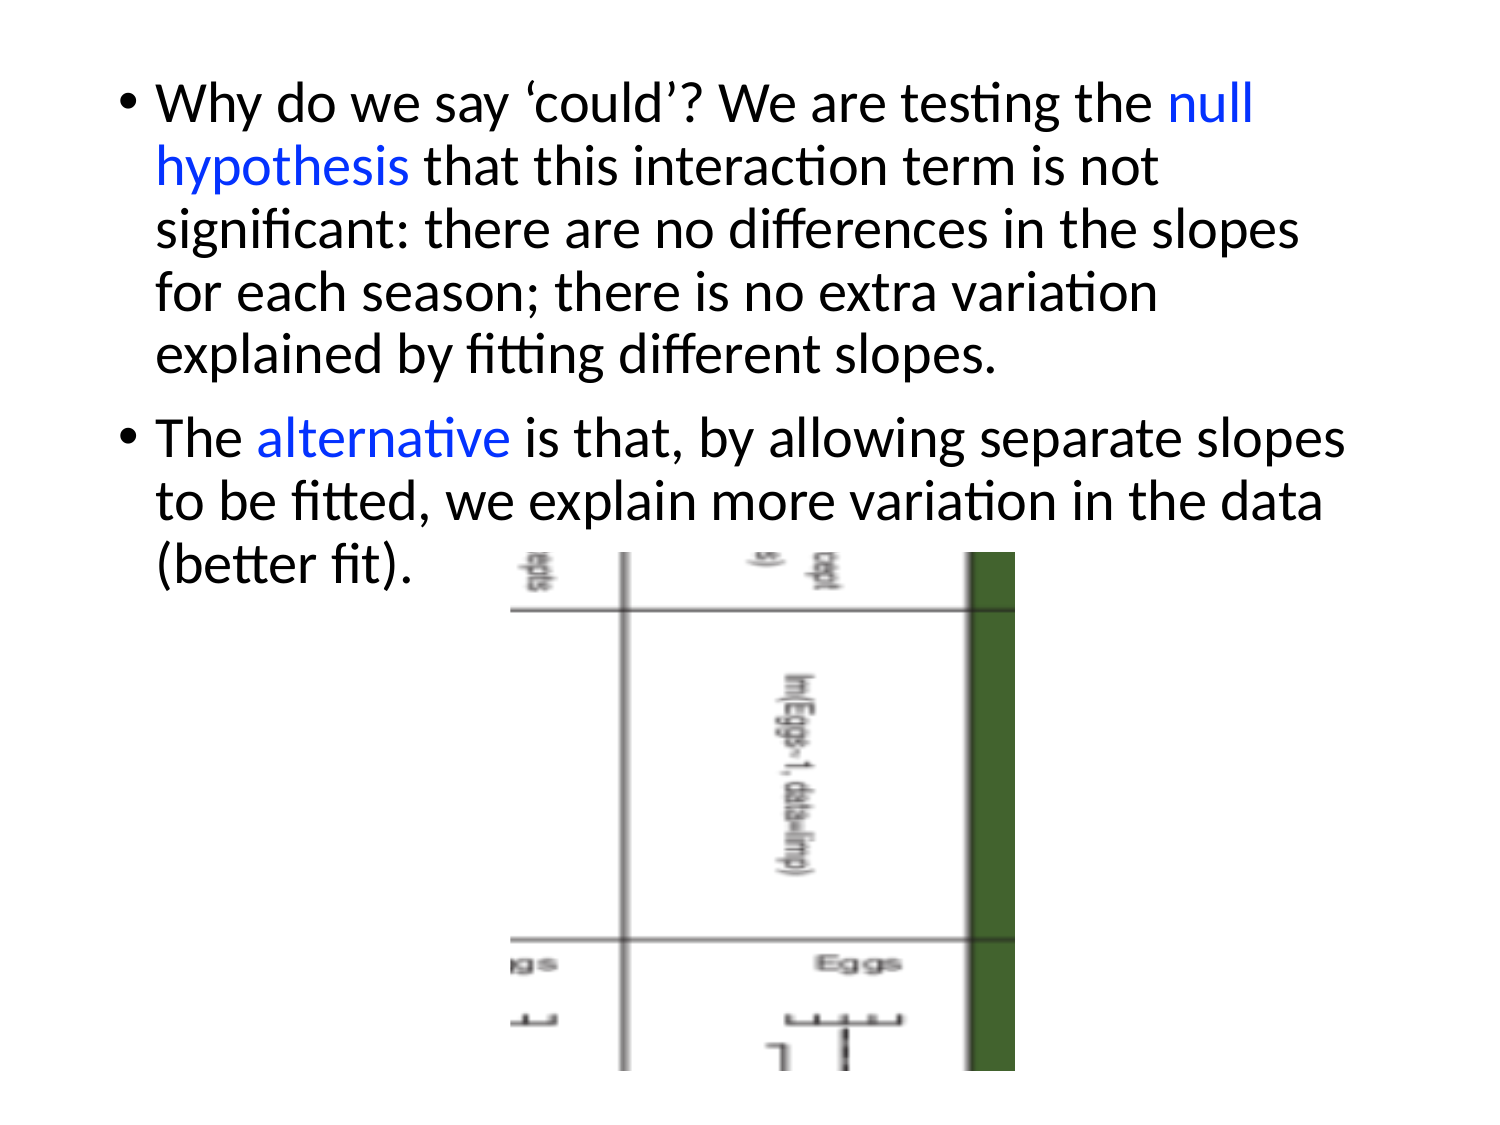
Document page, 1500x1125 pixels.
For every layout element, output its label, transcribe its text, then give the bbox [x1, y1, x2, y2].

picture [503, 559, 1023, 1064]
list Why do we say ‘could’? We are testing the null hypothesis that this interaction term is not significant: there are no differences in the slopes for each season; there is no extra variation explained by fitting different slopes. The alternative is that, by allowing separate slopes to be fitted, we explain more variation in the data (better fit). [103, 64, 1397, 1014]
